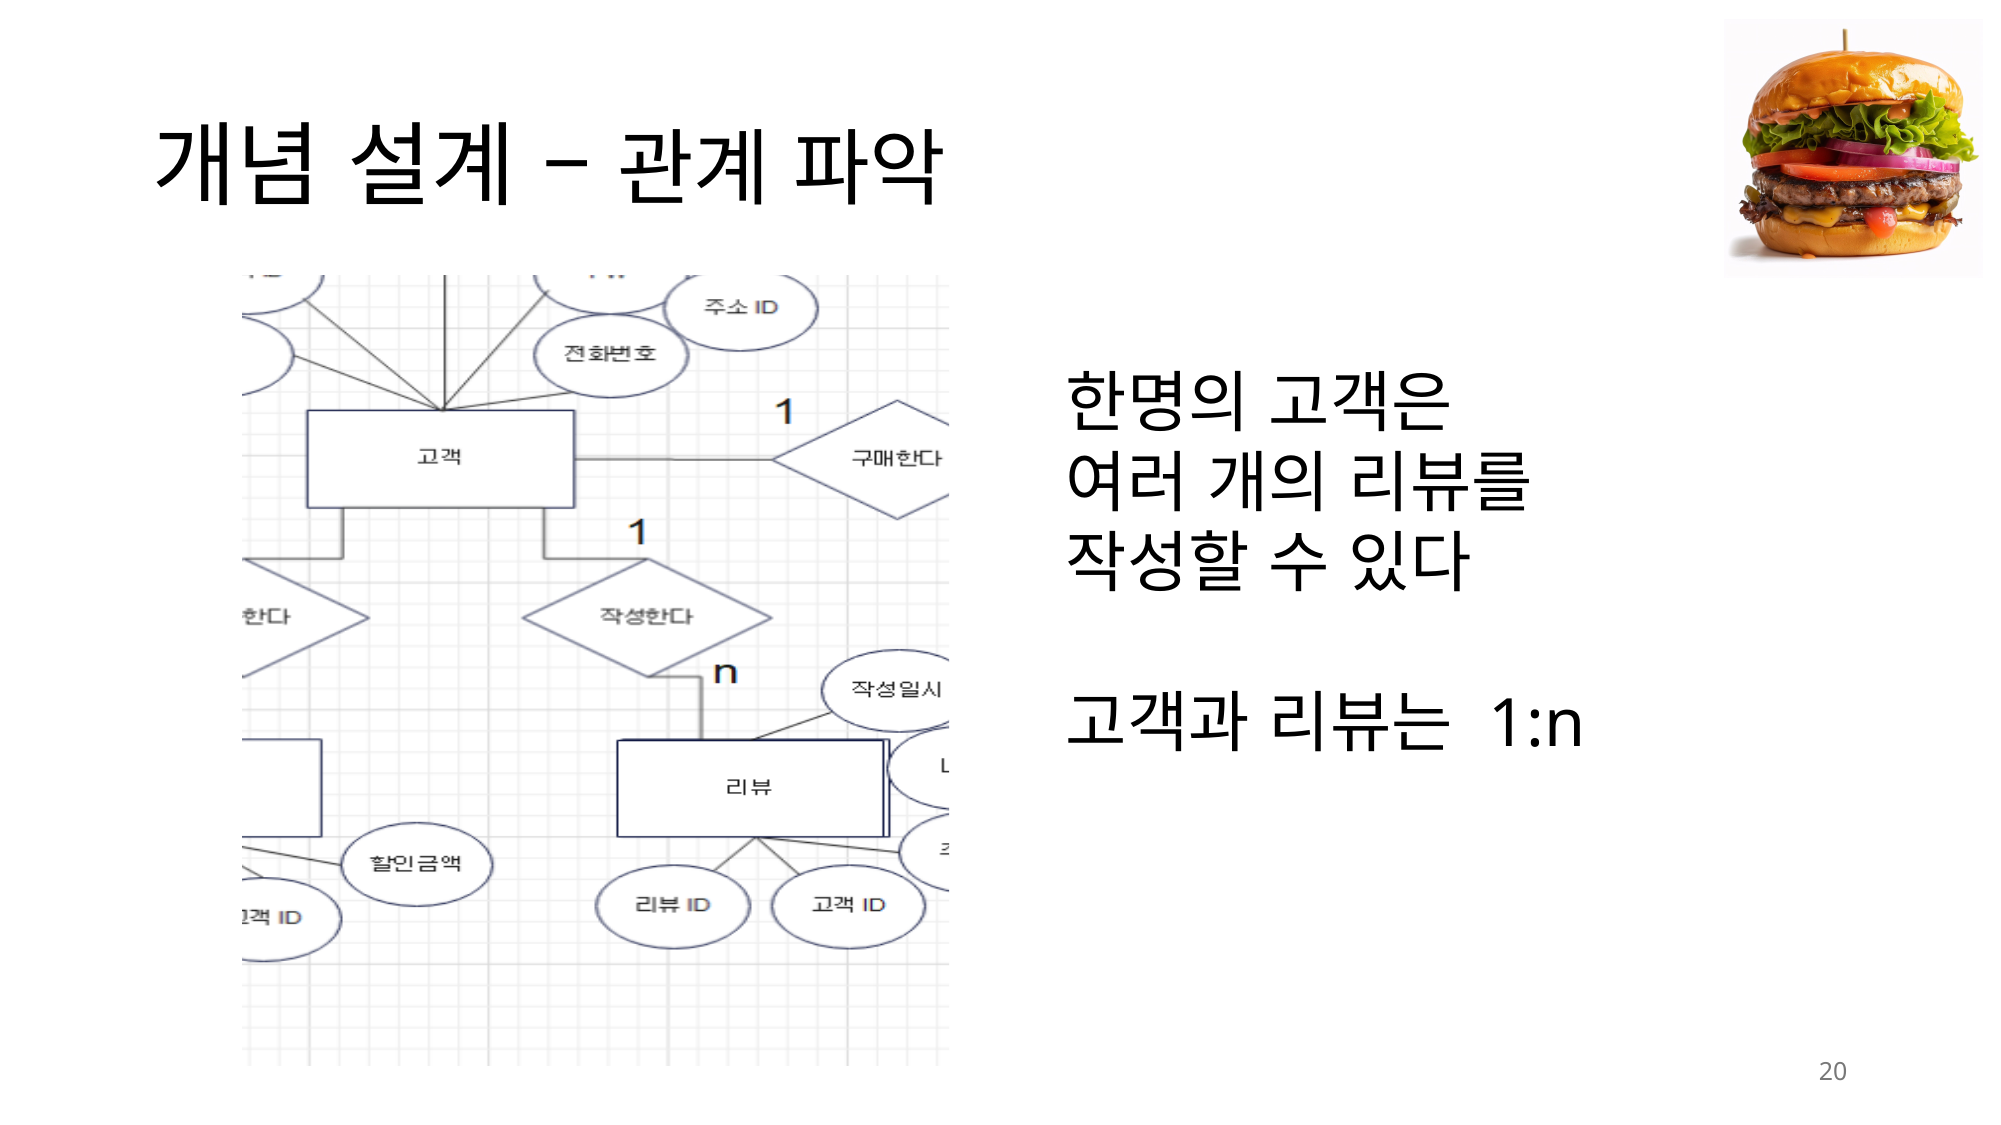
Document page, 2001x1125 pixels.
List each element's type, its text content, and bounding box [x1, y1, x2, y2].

picture [1724, 19, 1983, 278]
text_box 한명의 고객은 여러 개의 리뷰를 작성할 수 있다 고객과 리뷰는 1:n [1050, 352, 1863, 768]
title 개념 설계 – 관계 파악 [137, 59, 1863, 278]
slide_number 20 [1412, 1042, 1863, 1103]
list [241, 274, 950, 1066]
